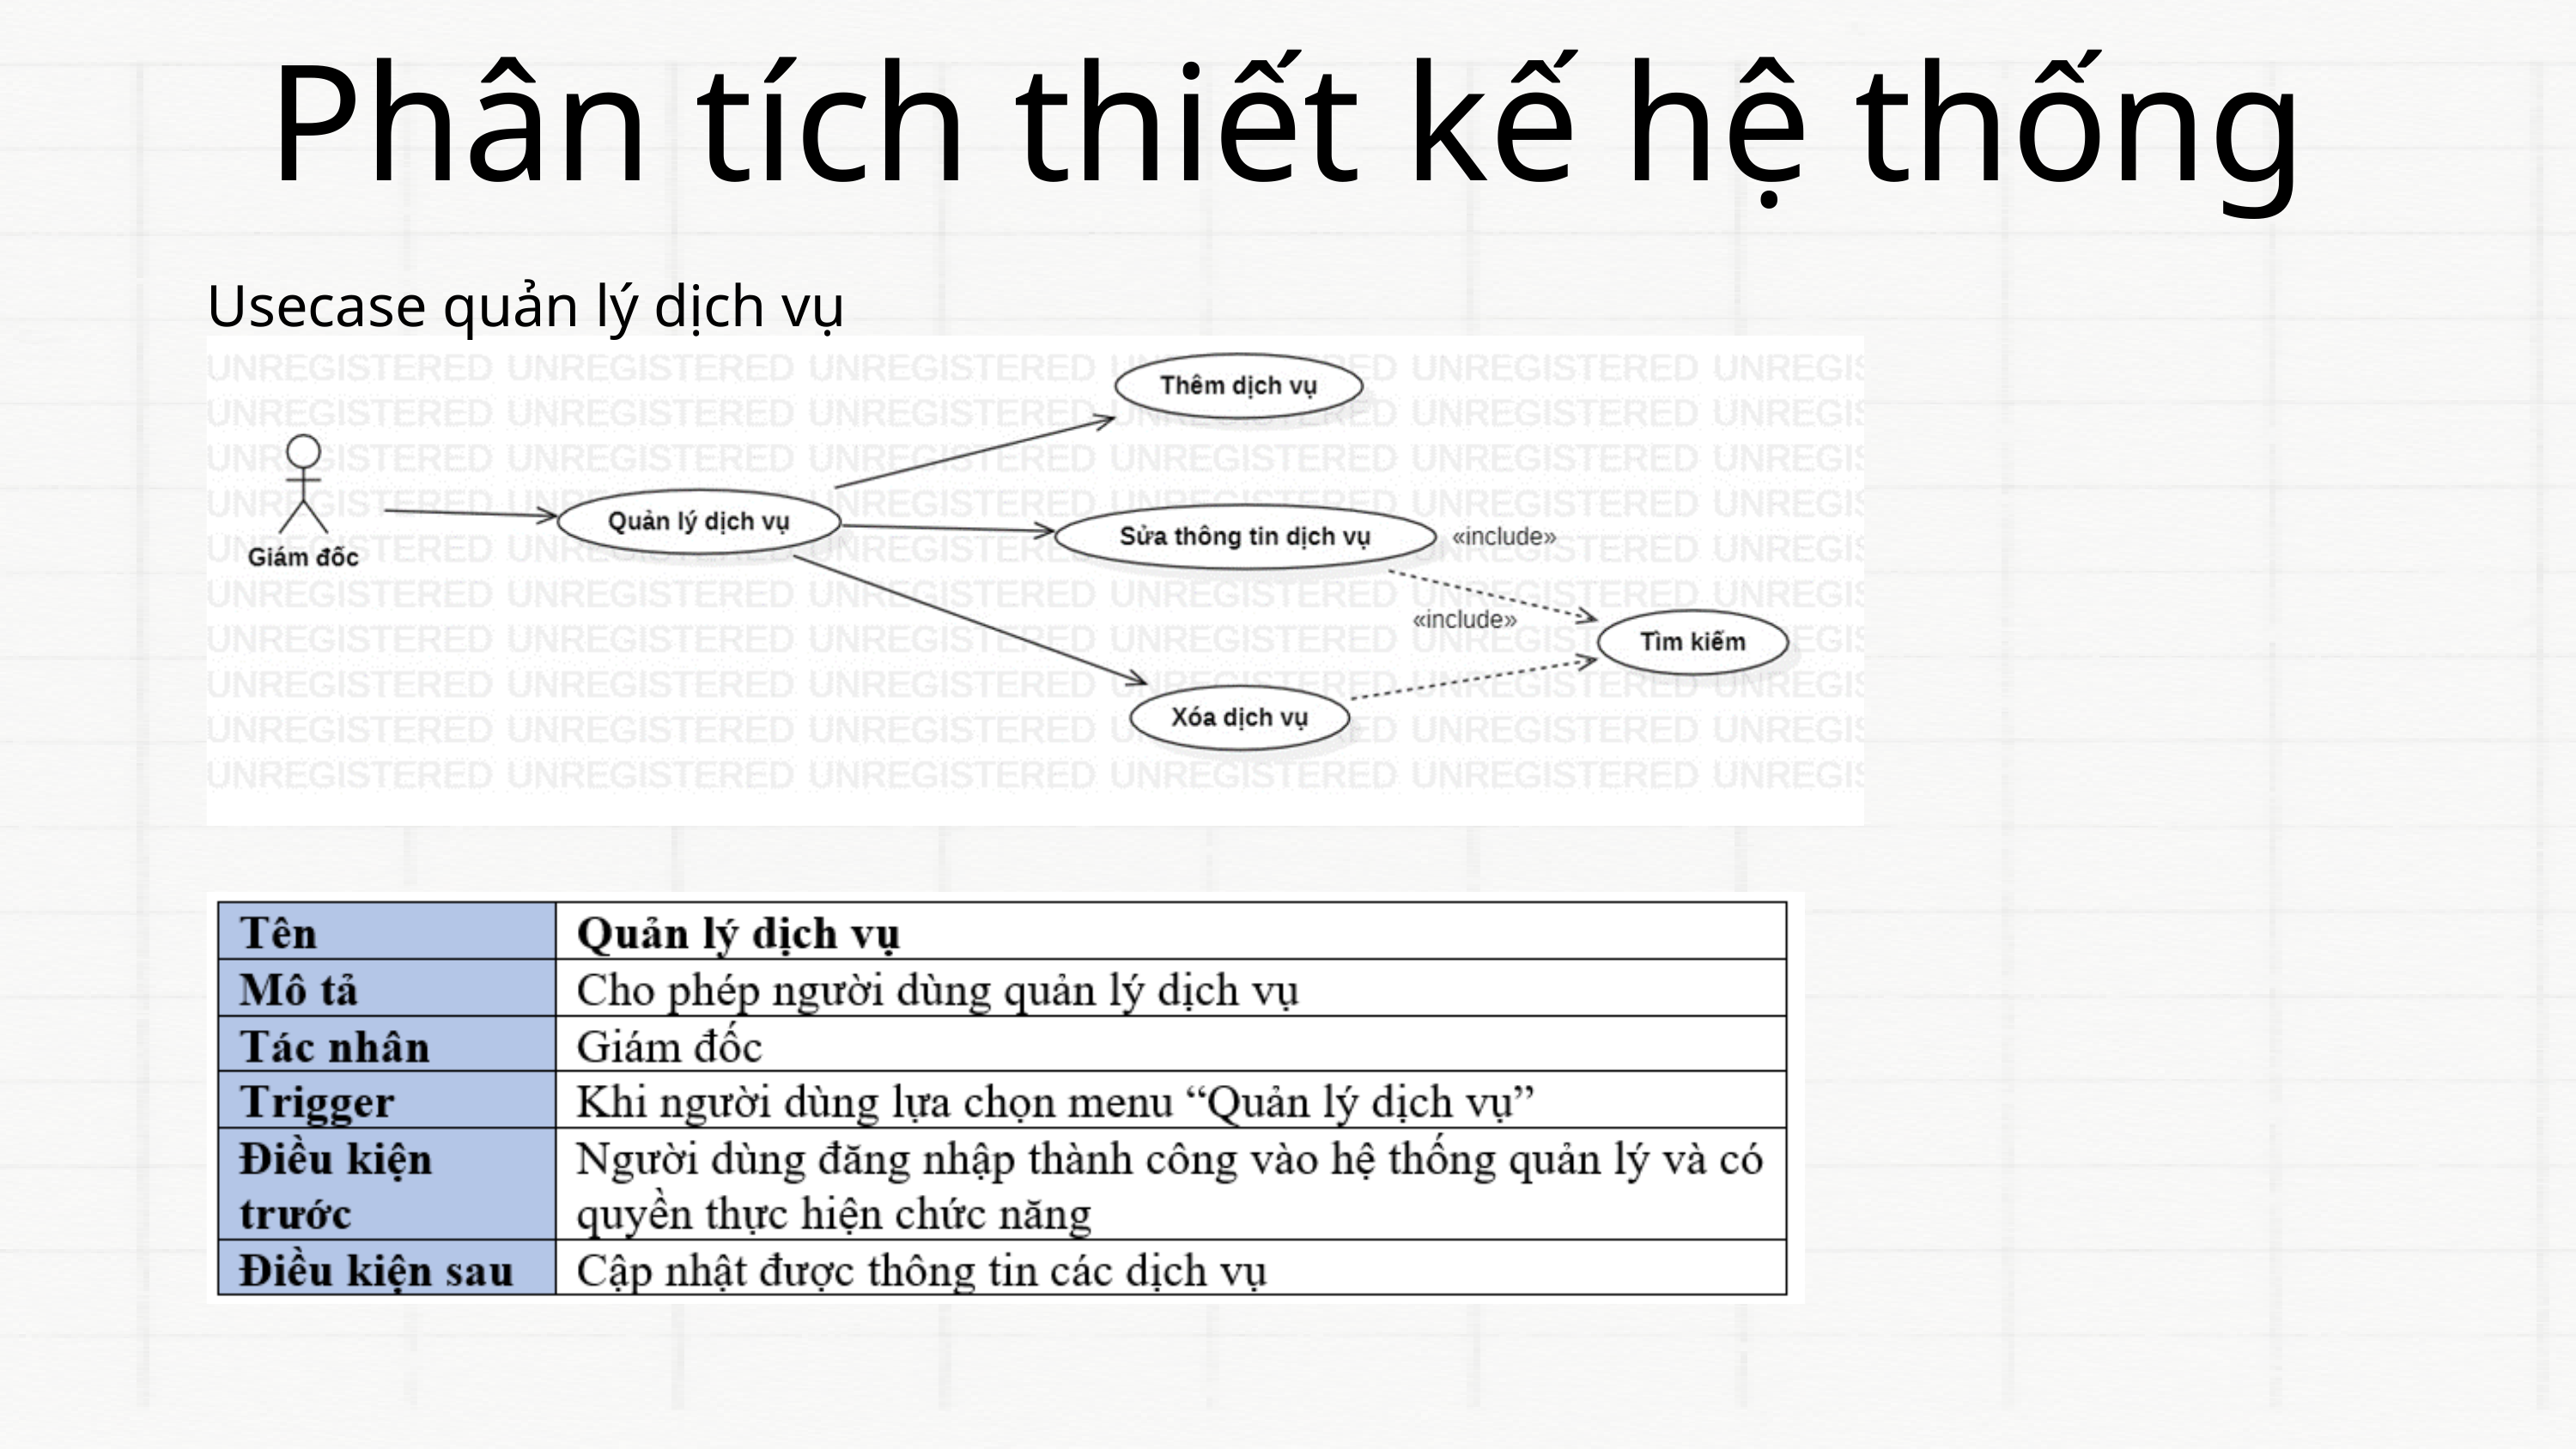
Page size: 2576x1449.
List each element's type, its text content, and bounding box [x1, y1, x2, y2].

text_box Usecase quản lý dịch vụ [206, 282, 2416, 394]
text_box Phân tích thiết kế hệ thống [183, 57, 2393, 214]
text_box [206, 394, 1864, 826]
text_box [0, 0, 2576, 1449]
text_box [206, 892, 1806, 1304]
